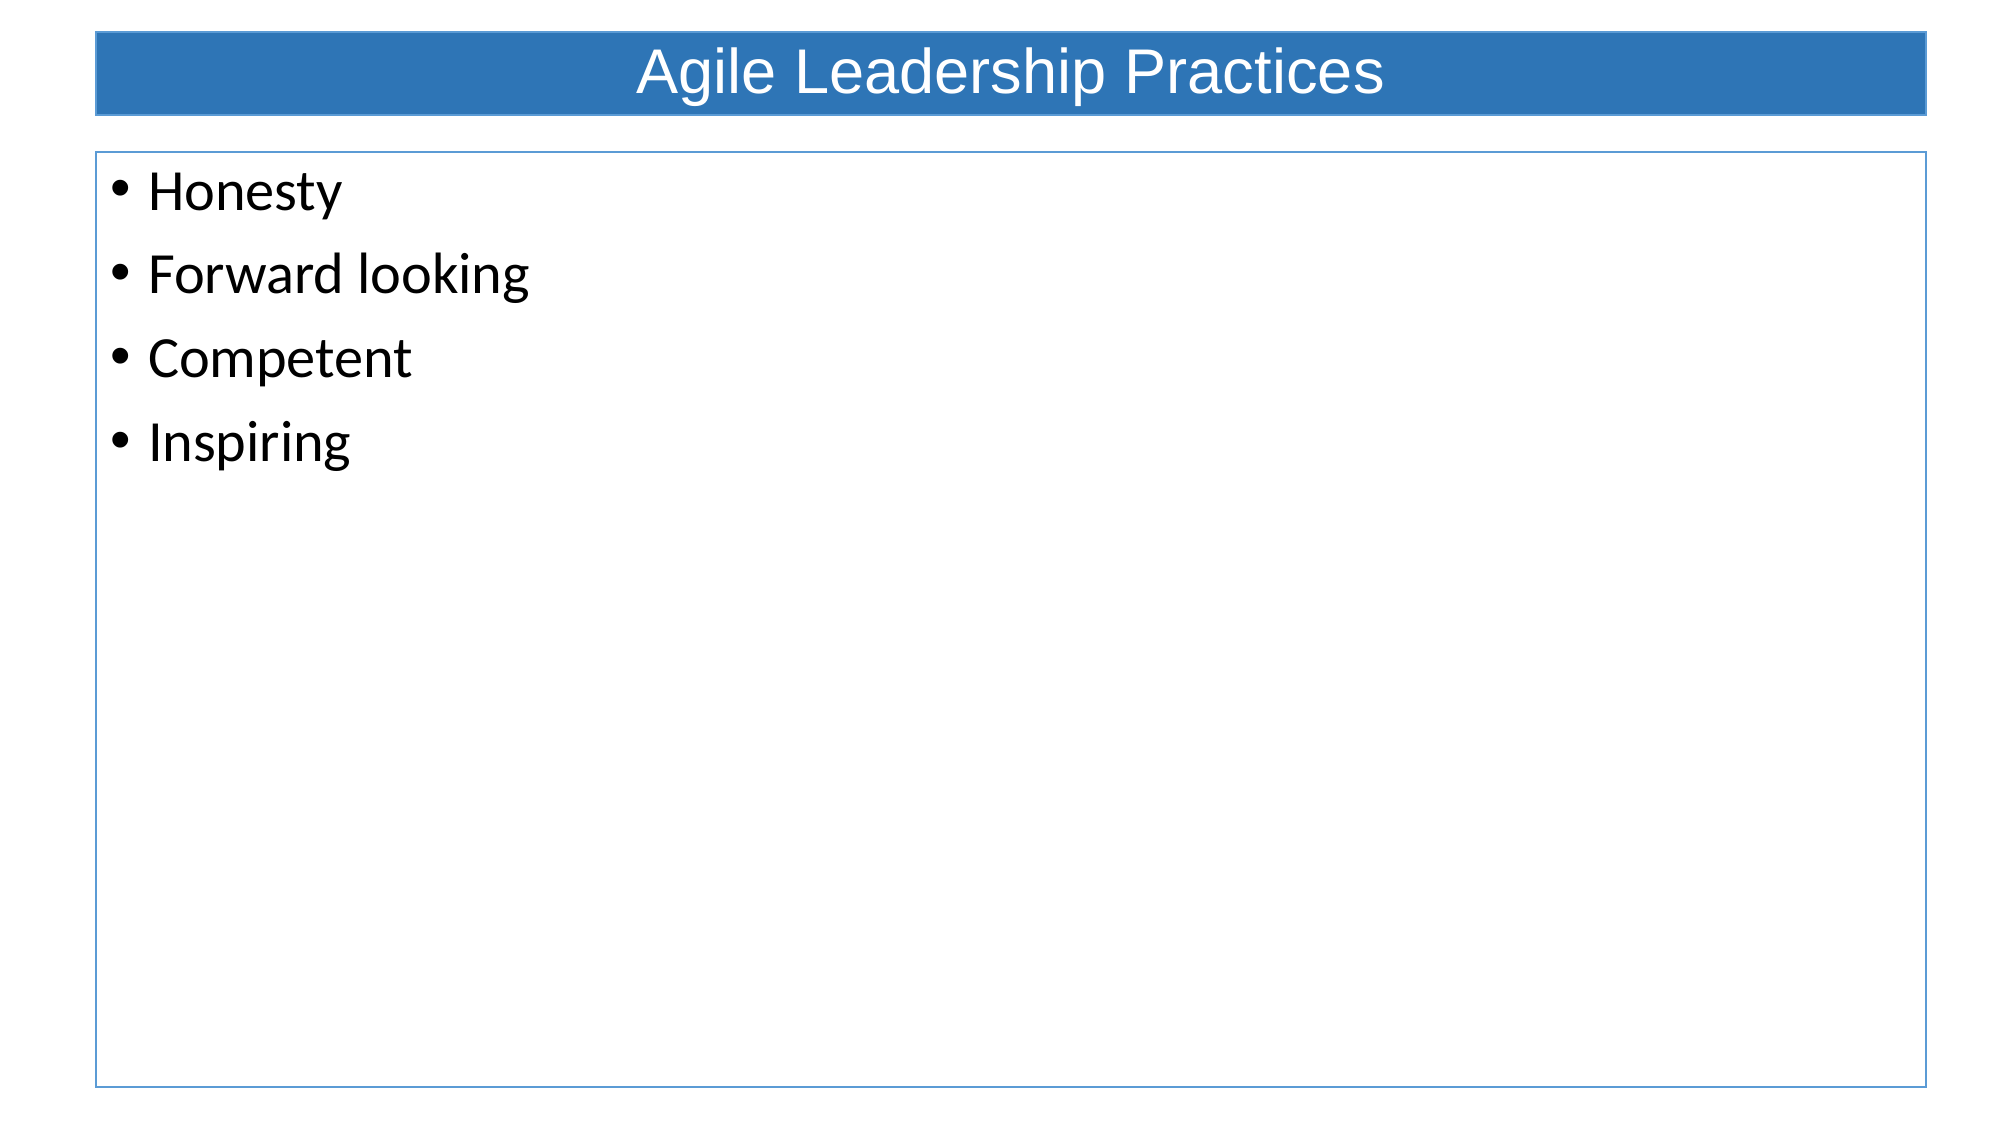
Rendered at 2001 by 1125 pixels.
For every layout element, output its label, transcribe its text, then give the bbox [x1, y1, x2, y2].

list Honesty Forward looking Competent Inspiring [95, 151, 1927, 1088]
title Agile Leadership Practices [95, 31, 1927, 116]
